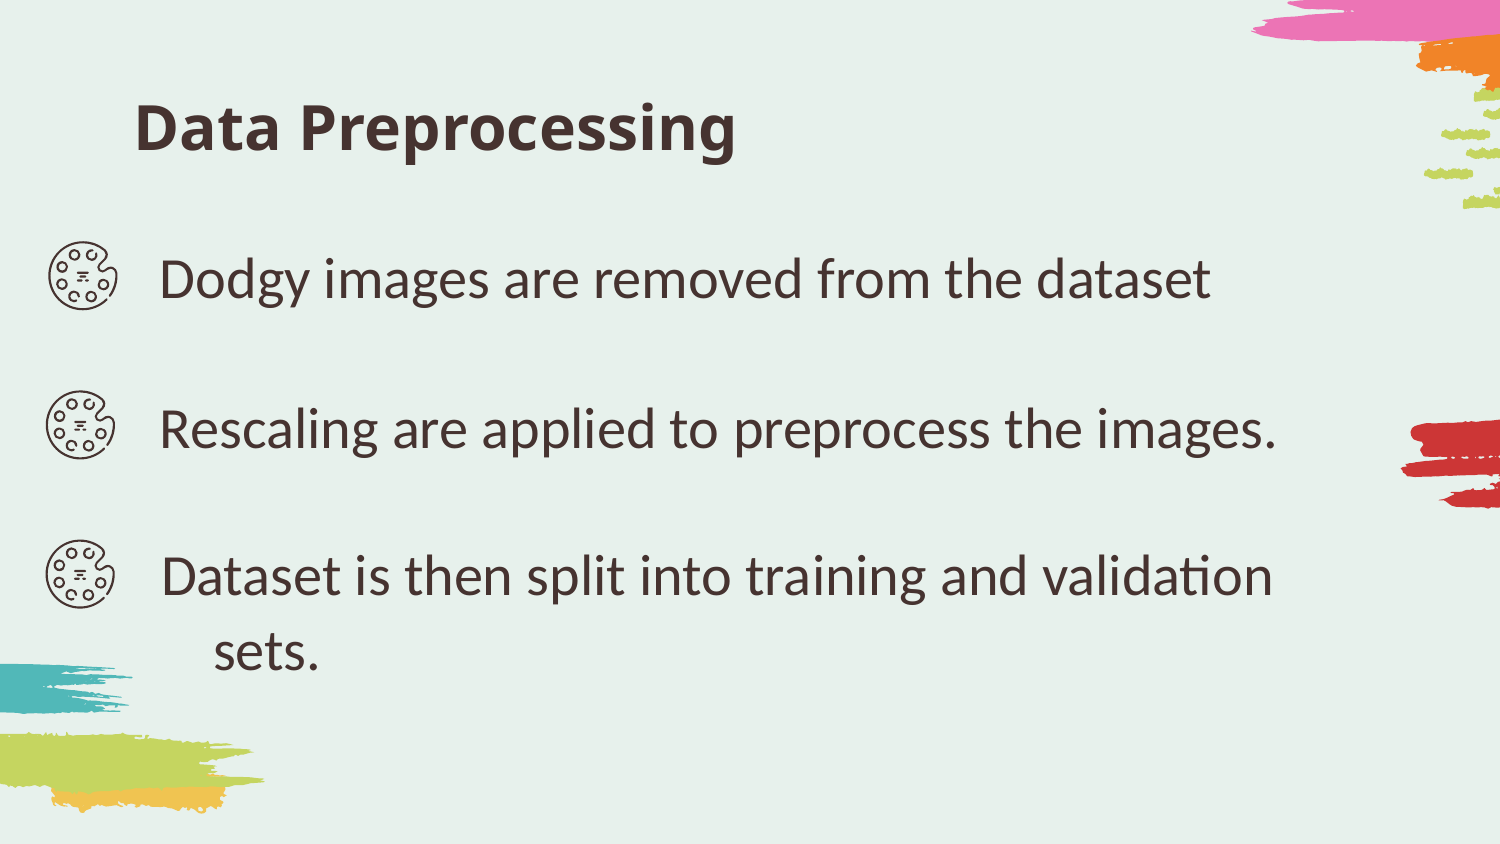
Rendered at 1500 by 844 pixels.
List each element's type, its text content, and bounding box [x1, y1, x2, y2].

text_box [47, 240, 119, 311]
subtitle Dodgy images are removed from the dataset [145, 225, 1357, 326]
subtitle Rescaling are applied to preprocess the images. [145, 374, 1366, 476]
title Data Preprocessing [118, 72, 1382, 167]
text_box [45, 390, 116, 460]
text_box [45, 539, 116, 609]
subtitle Dataset is then split into training and validation sets. [123, 517, 1387, 619]
